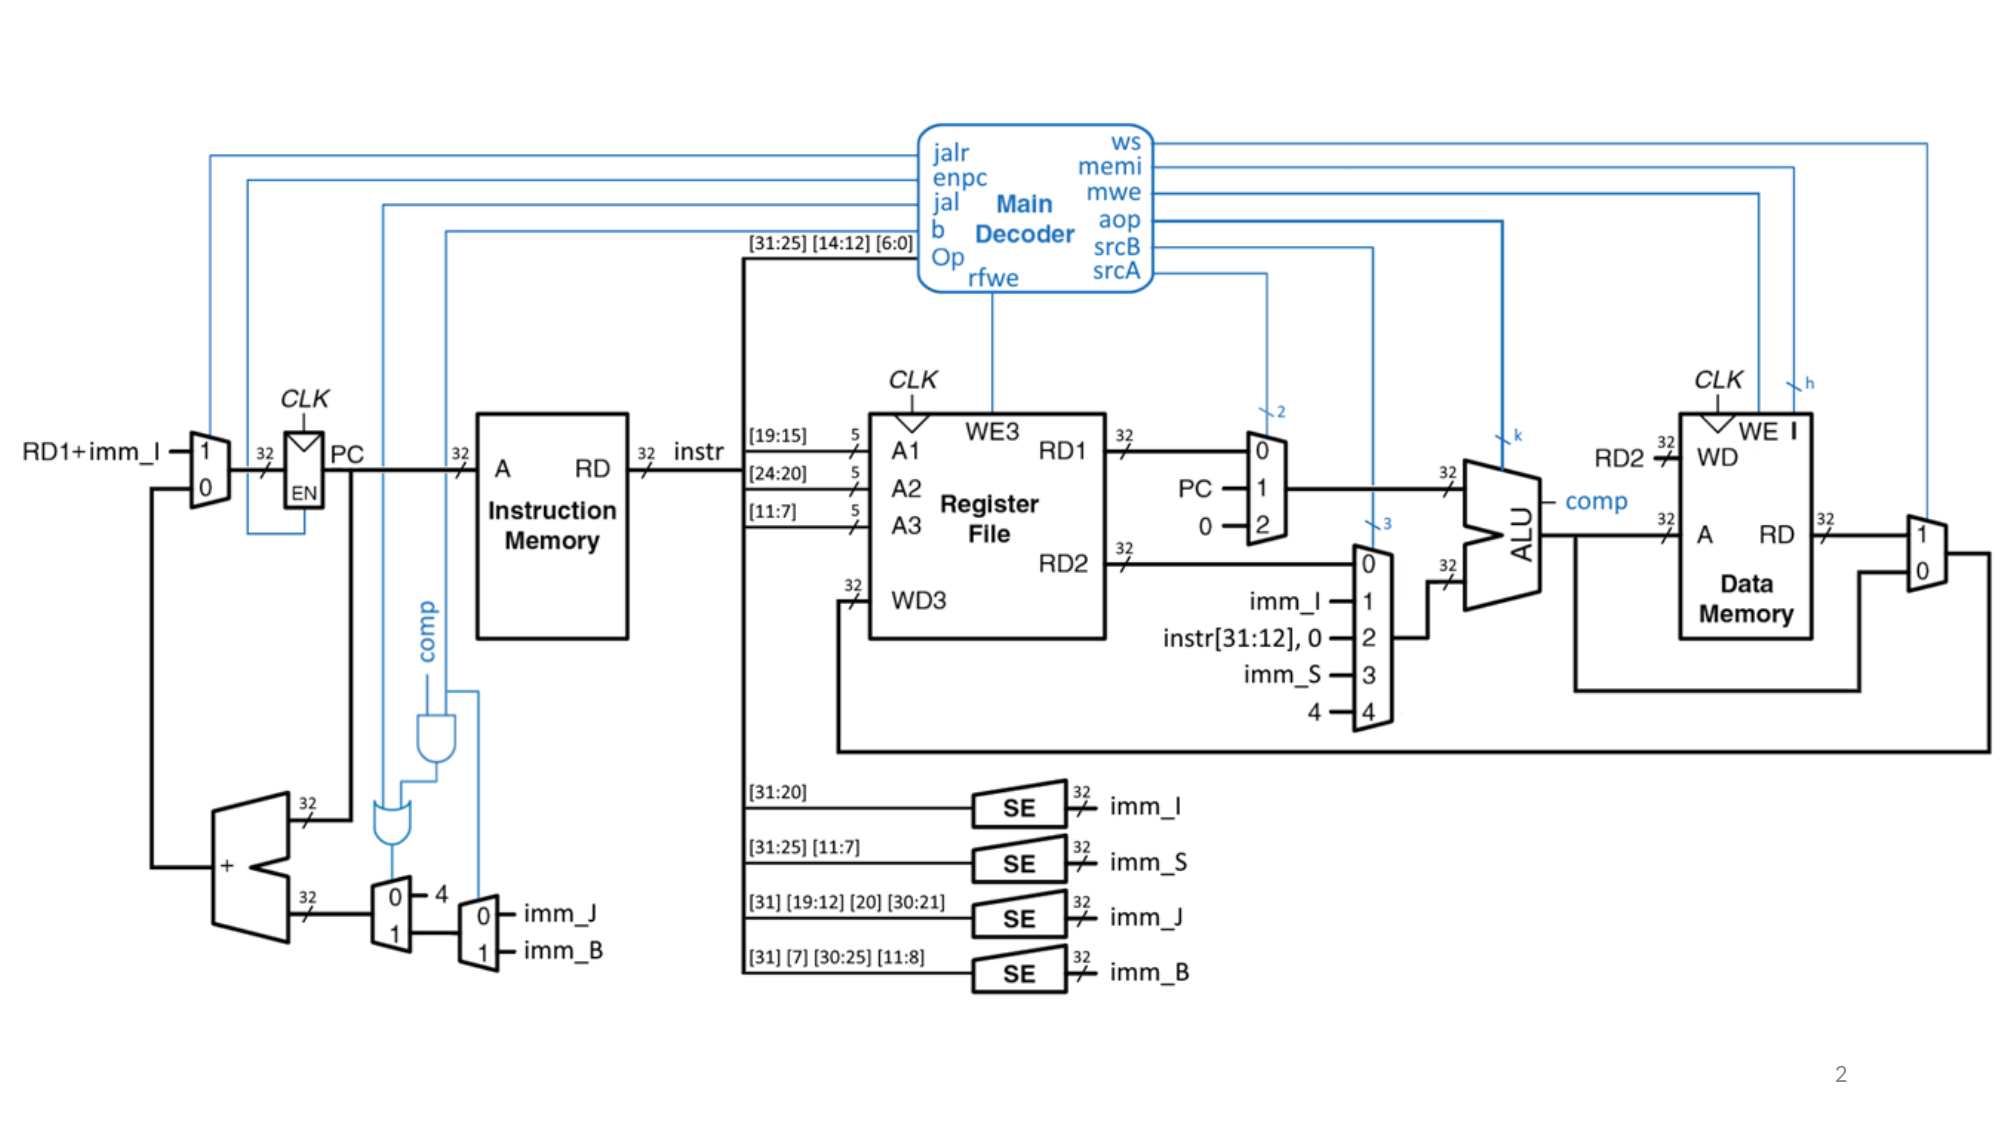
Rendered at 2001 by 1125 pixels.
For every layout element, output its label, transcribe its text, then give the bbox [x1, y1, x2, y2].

slide_number 2 [1412, 1042, 1863, 1103]
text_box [0, 113, 2000, 1012]
